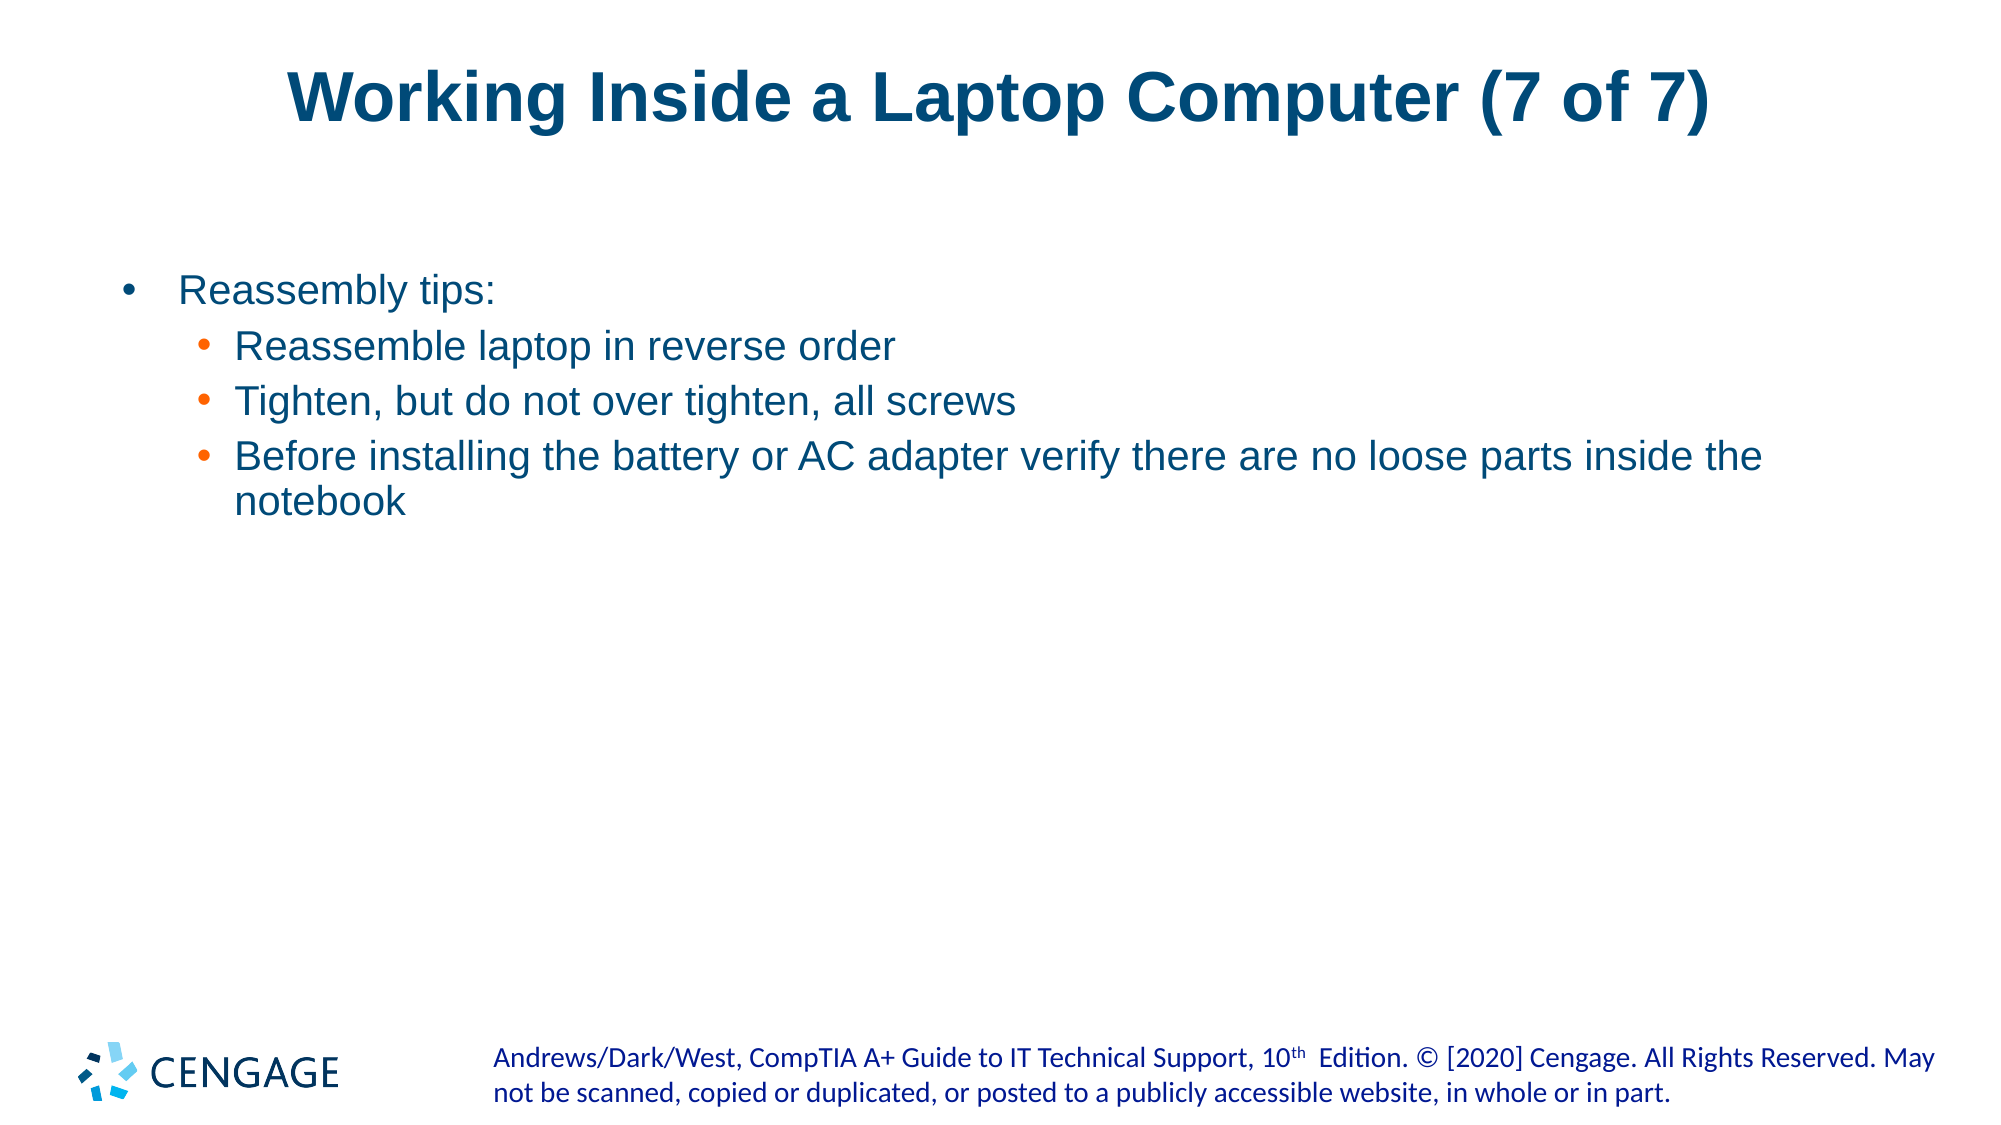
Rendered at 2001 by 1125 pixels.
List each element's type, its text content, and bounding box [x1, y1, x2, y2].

title Working Inside a Laptop Computer (7 of 7) [137, 59, 1863, 171]
list Reassembly tips: Reassemble laptop in reverse order Tighten, but do not over tighten, all screws Before installing the battery or AC adapter verify there are no loose parts inside the notebook [121, 268, 1880, 990]
picture [78, 1042, 338, 1101]
